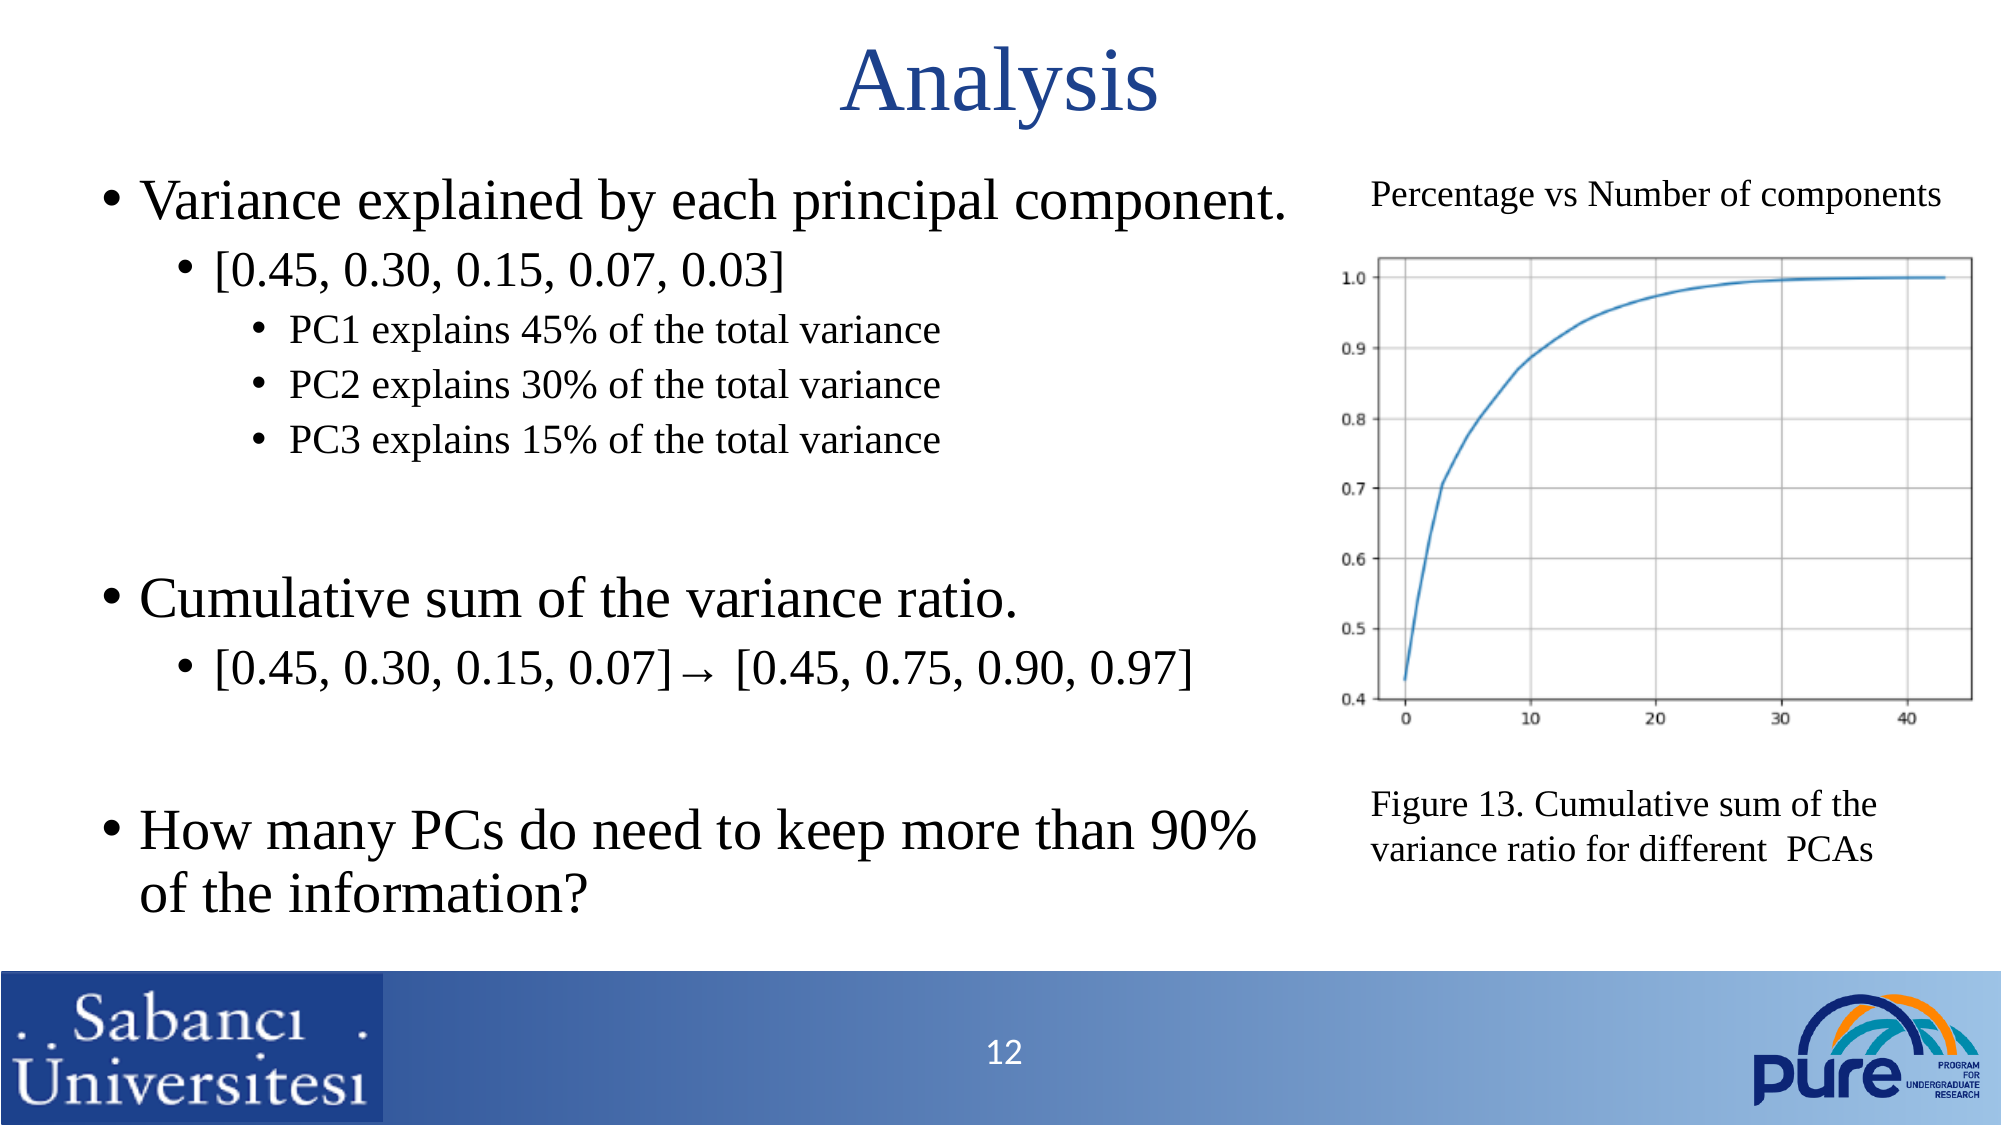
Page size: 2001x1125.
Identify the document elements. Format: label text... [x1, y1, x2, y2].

text_box Percentage vs Number of components [1355, 161, 2000, 222]
text_box Analysis [0, 11, 2000, 136]
text_box Variance explained by each principal component. [0.45, 0.30, 0.15, 0.07, 0.03] PC1 explains 45% of the total variance PC2 explains 30% of the total variance PC3 explains 15% of the total variance Cumulative sum of the variance ratio. [0.45, 0.30, 0.15, 0.07]→ [0.45, 0.75, 0.90, 0.97] How many PCs do need to keep more than 90% of the information? [86, 162, 1304, 876]
text_box Figure 13. Cumulative sum of the variance ratio for different PCAs [1355, 771, 2000, 876]
picture [1314, 251, 2000, 745]
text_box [1, 971, 2000, 1125]
